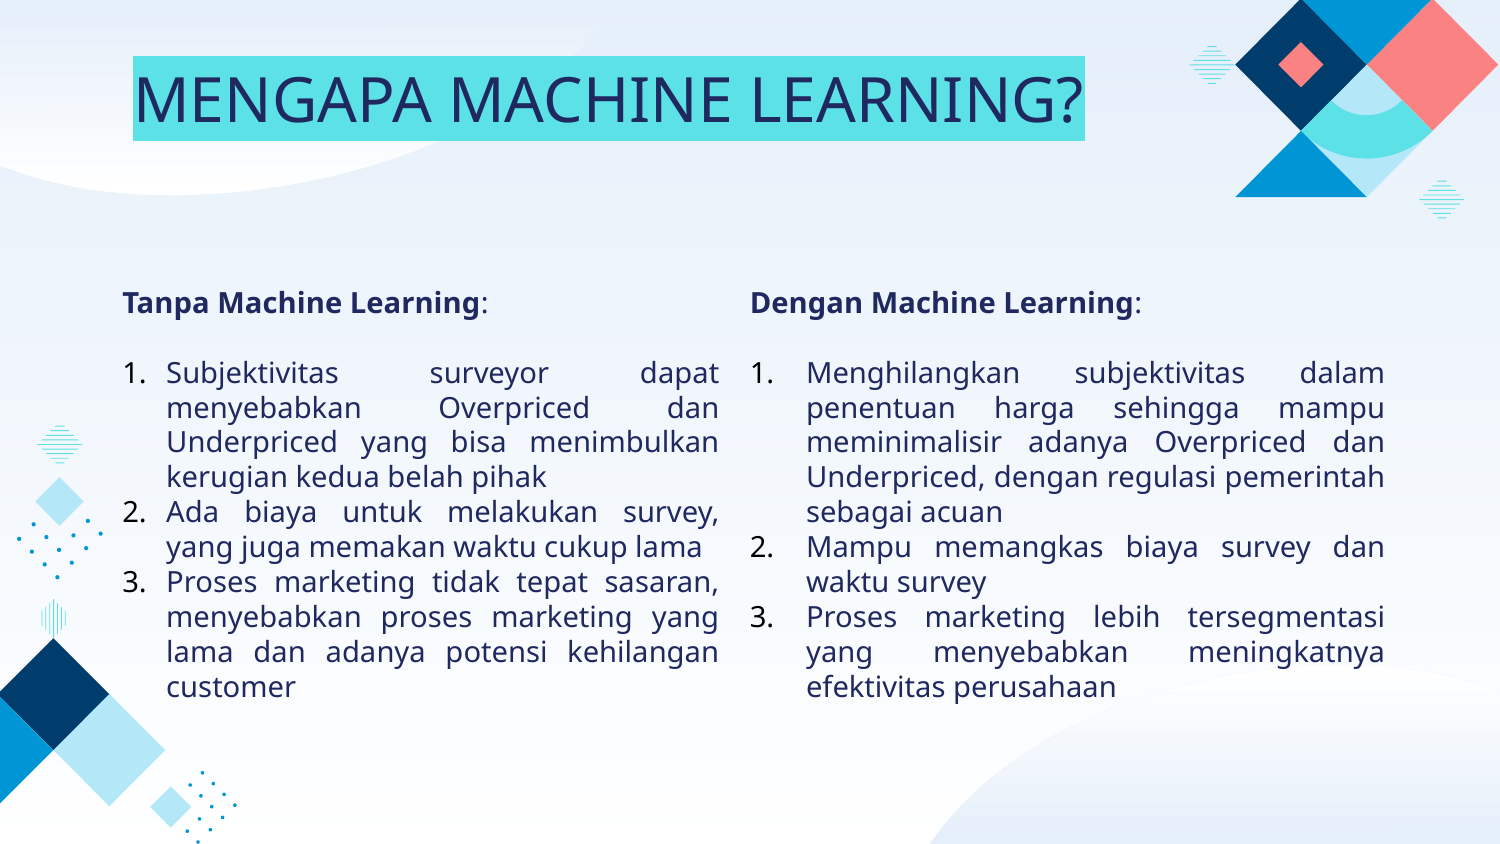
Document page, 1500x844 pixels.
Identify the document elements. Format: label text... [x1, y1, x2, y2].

text_box Tanpa Machine Learning: Subjektivitas surveyor dapat menyebabkan Overpriced dan Underpriced yang bisa menimbulkan kerugian kedua belah pihak Ada biaya untuk melakukan survey, yang juga memakan waktu cukup lama Proses marketing tidak tepat sasaran, menyebabkan proses marketing yang lama dan adanya potensi kehilangan customer [107, 268, 734, 753]
title MENGAPA MACHINE LEARNING? [118, 60, 1382, 150]
text_box Dengan Machine Learning: Menghilangkan subjektivitas dalam penentuan harga sehingga mampu meminimalisir adanya Overpriced dan Underpriced, dengan regulasi pemerintah sebagai acuan Mampu memangkas biaya survey dan waktu survey Proses marketing lebih tersegmentasi yang menyebabkan meningkatnya efektivitas perusahaan [734, 268, 1401, 753]
